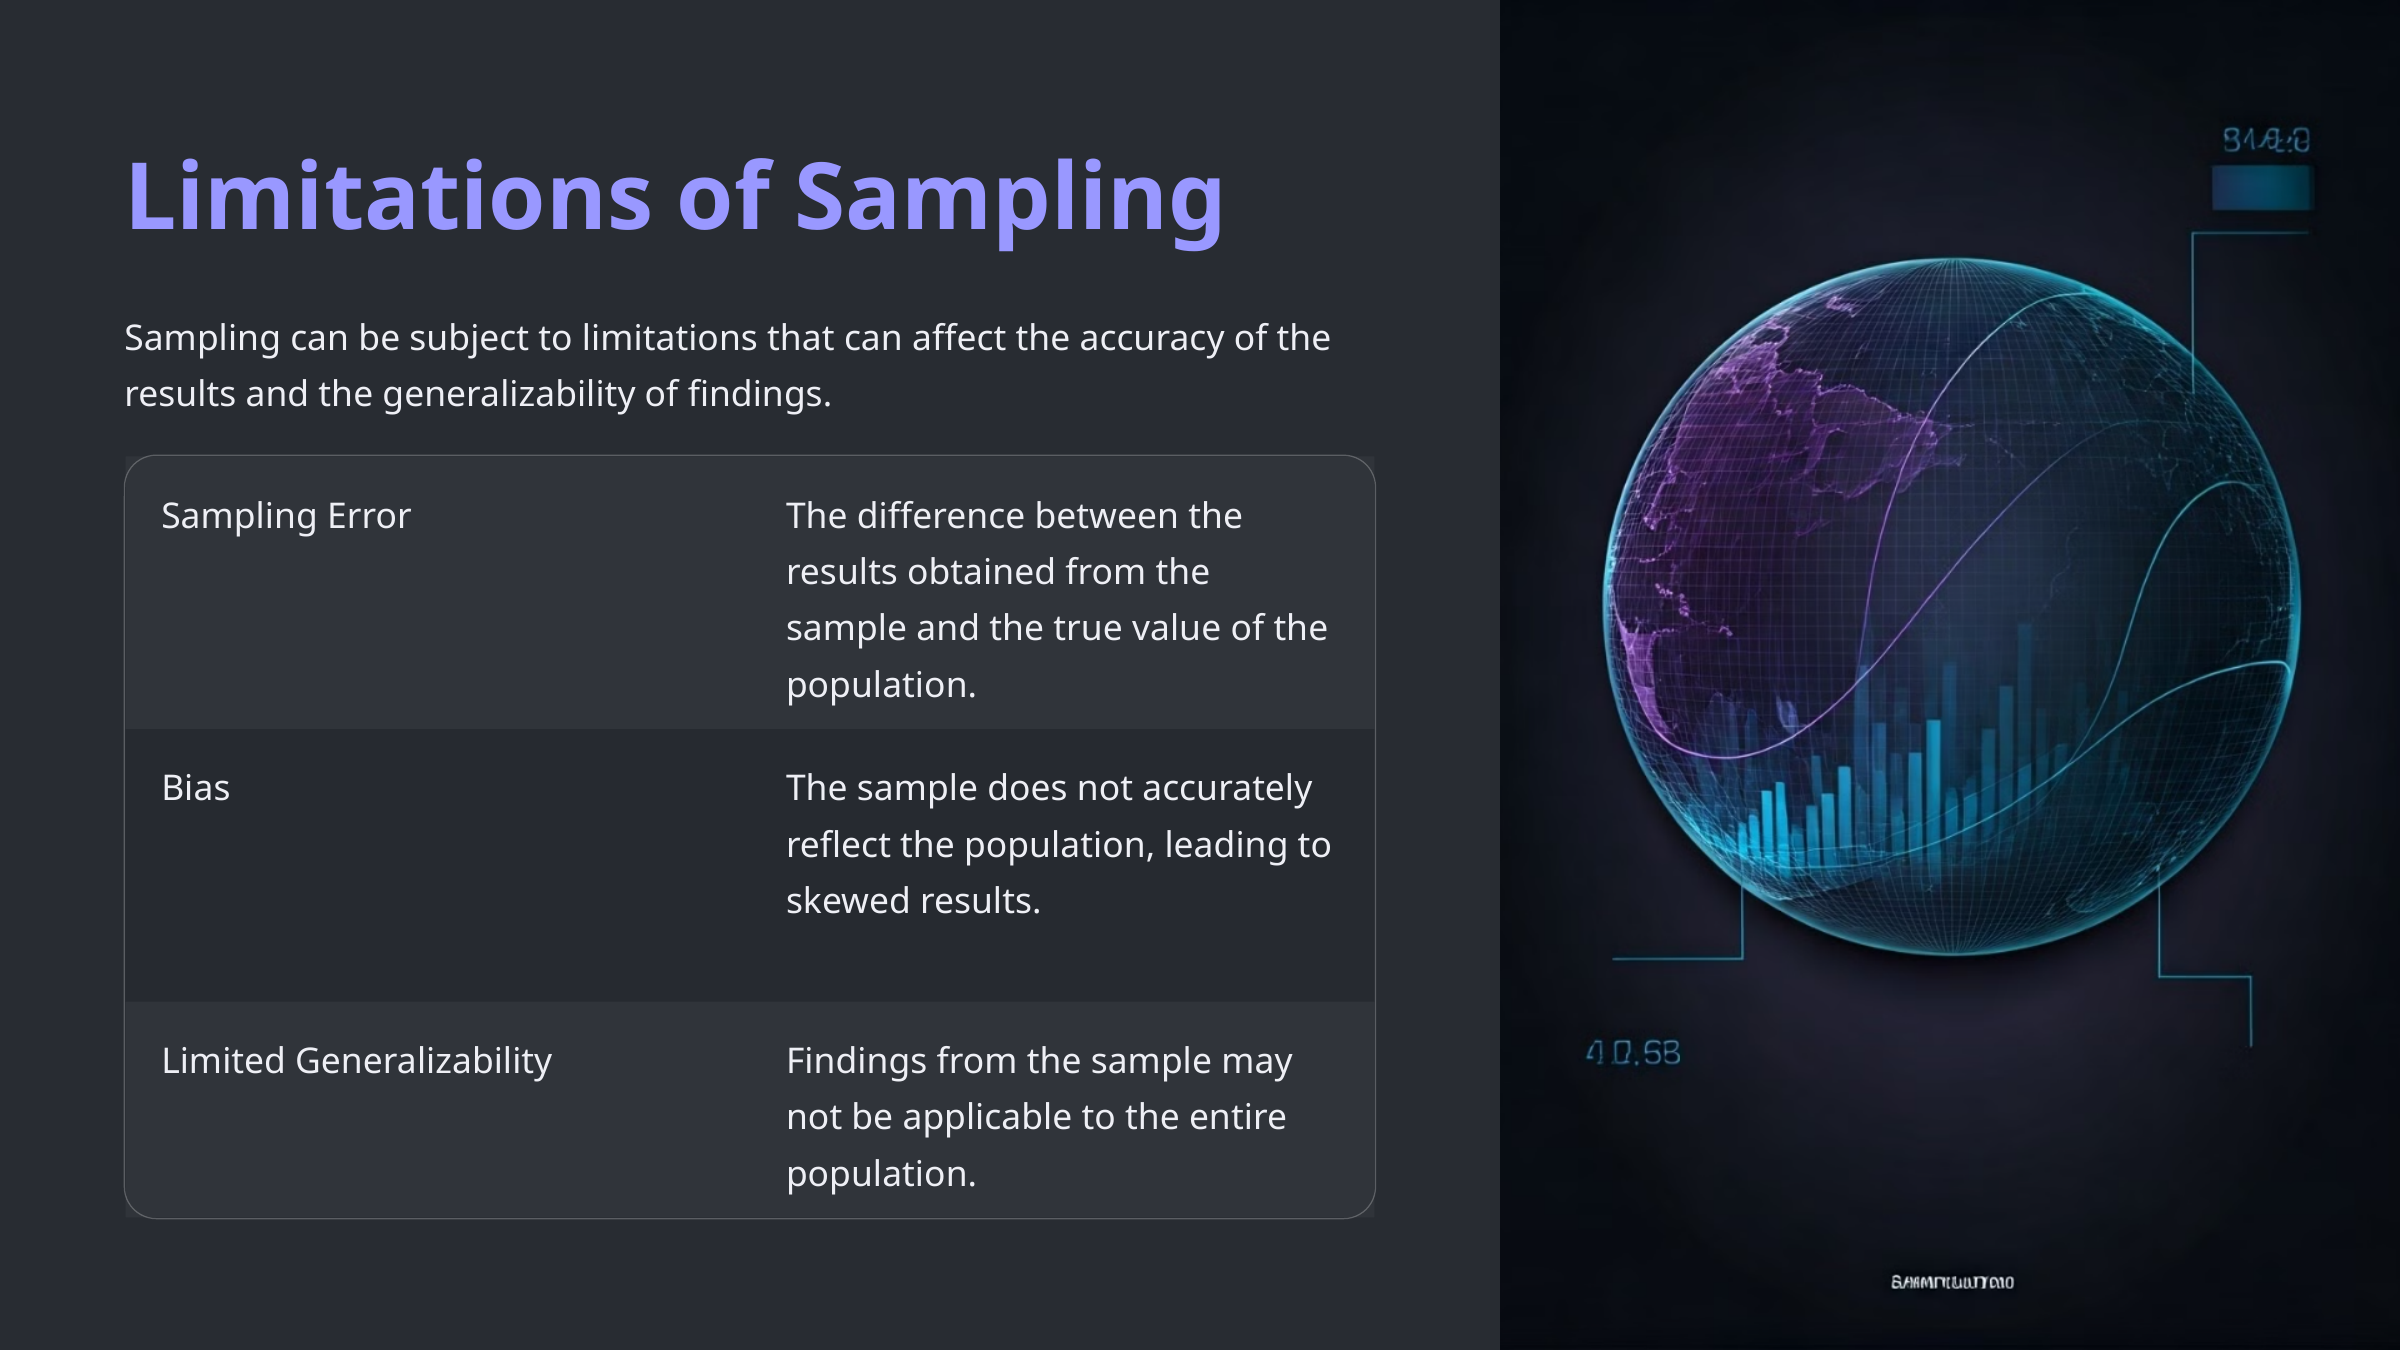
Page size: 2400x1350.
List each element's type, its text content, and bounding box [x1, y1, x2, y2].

text_box Limited Generalizability [161, 1024, 714, 1082]
text_box The difference between the results obtained from the sample and the true value of the population. [786, 478, 1339, 707]
picture [1499, 0, 2400, 1350]
text_box [125, 729, 1375, 1001]
text_box [125, 456, 1375, 729]
text_box Sampling can be subject to limitations that can affect the accuracy of the results and the generalizability of findings. [124, 301, 1376, 416]
text_box Sampling Error [161, 479, 714, 536]
text_box Limitations of Sampling [124, 131, 1107, 249]
text_box Bias [161, 751, 714, 809]
text_box Findings from the sample may not be applicable to the entire population. [786, 1024, 1339, 1195]
text_box The sample does not accurately reflect the population, leading to skewed results. [786, 751, 1339, 980]
text_box [125, 1001, 1375, 1218]
